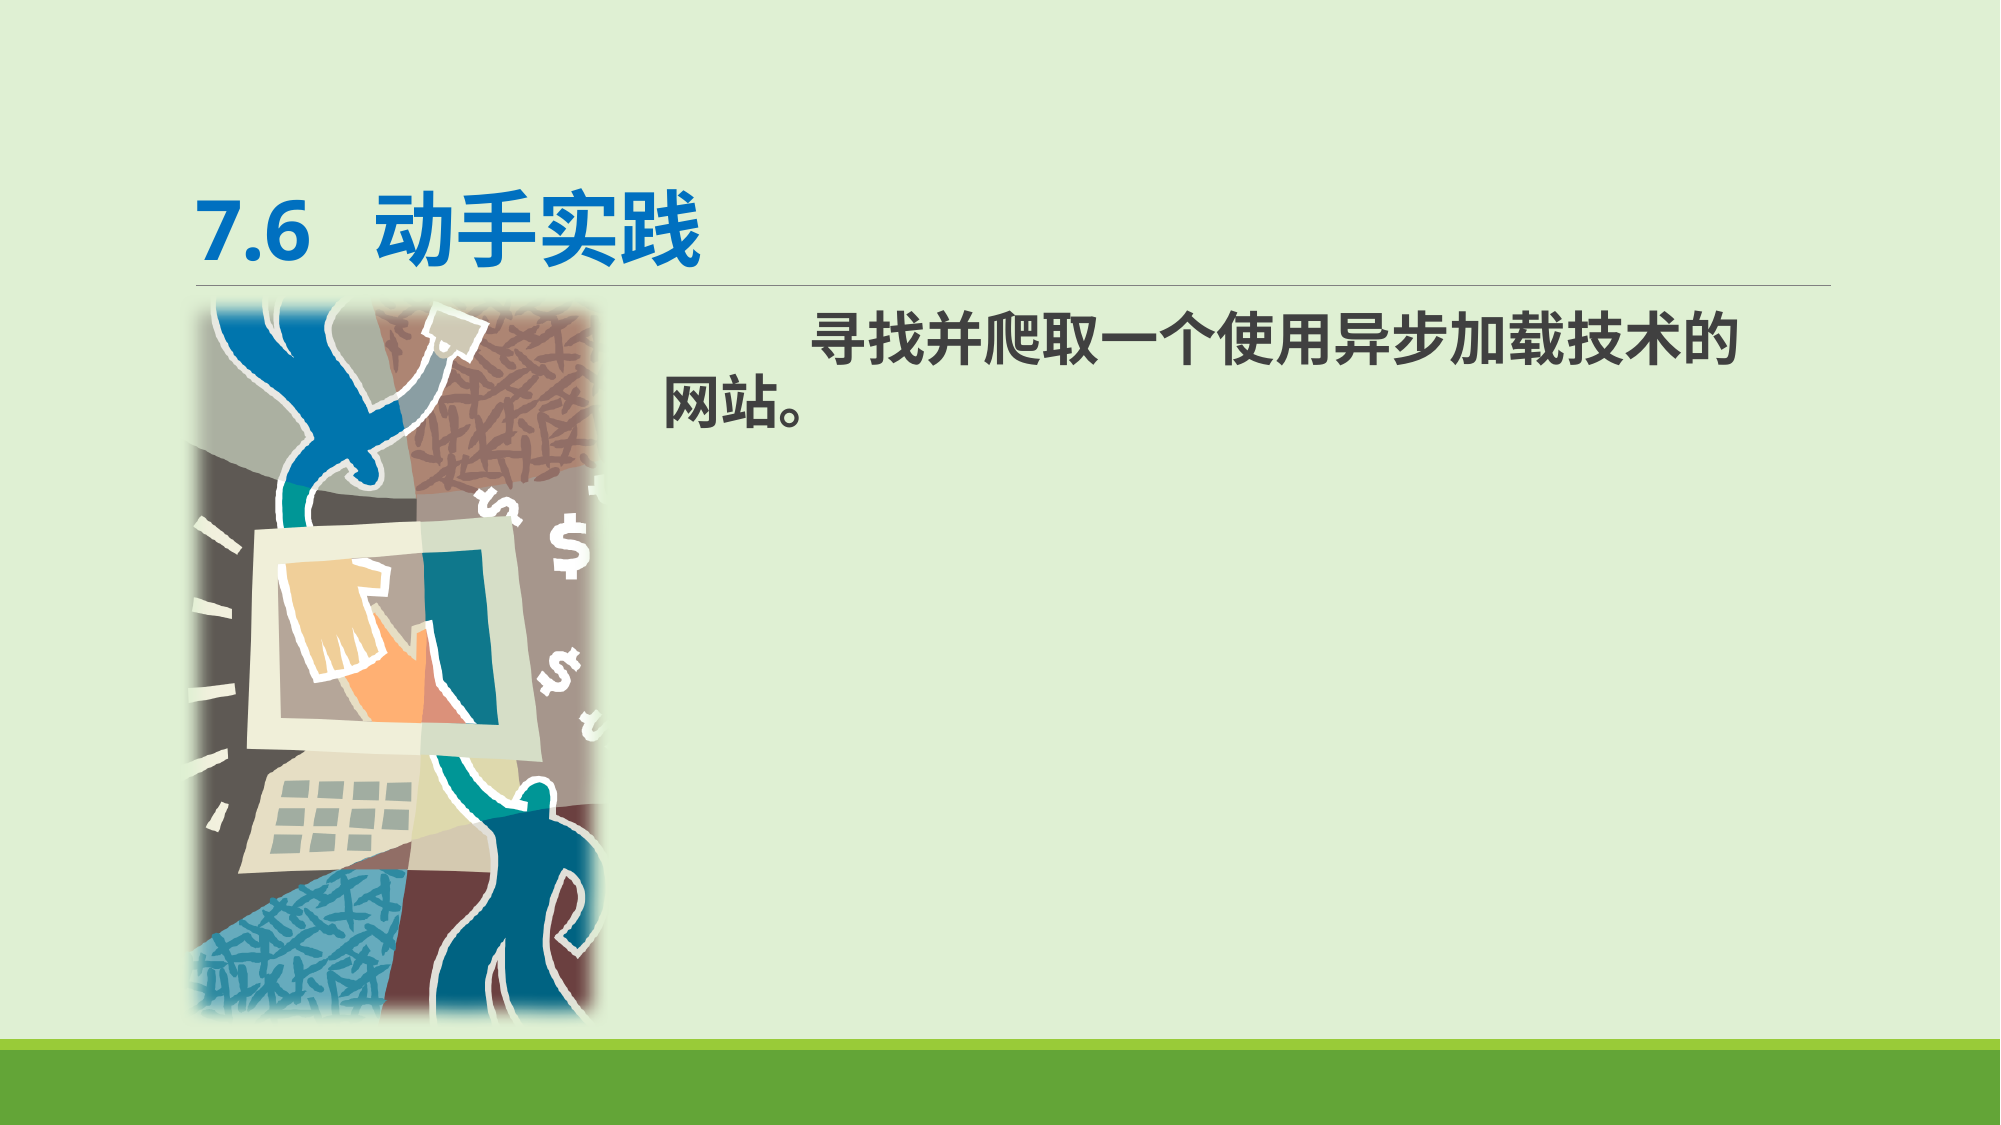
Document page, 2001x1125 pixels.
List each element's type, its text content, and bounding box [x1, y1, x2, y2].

title 7.6 动手实践 [180, 47, 1830, 285]
list 寻找并爬取一个使用异步加载技术的网站。 [647, 302, 1769, 963]
picture [179, 284, 621, 1041]
